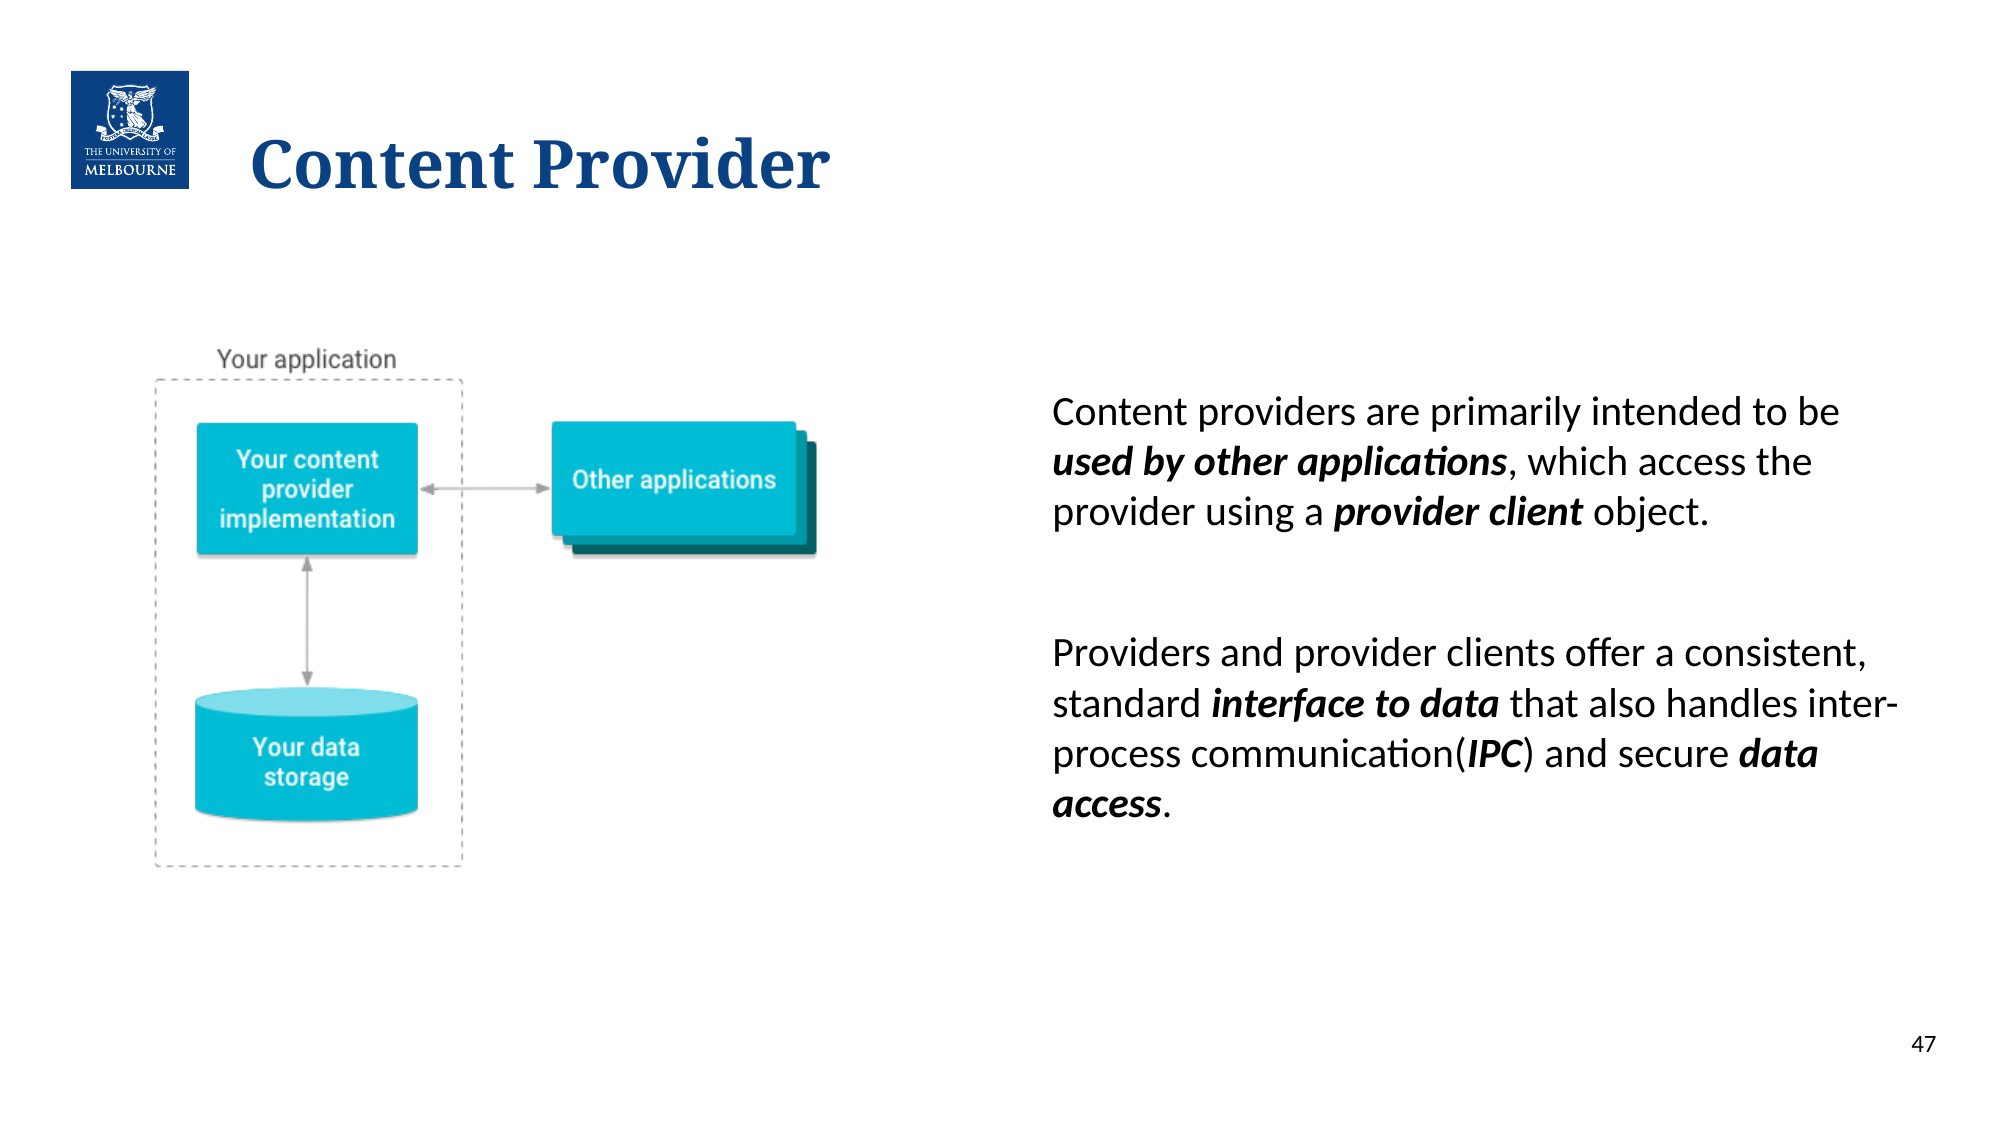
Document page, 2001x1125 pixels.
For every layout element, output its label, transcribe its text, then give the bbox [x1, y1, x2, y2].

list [127, 323, 862, 897]
slide_number 47 [1797, 1012, 1937, 1073]
list Content providers are primarily intended to be used by other applications, which access the provider using a provider client object. Providers and provider clients offer a consistent, standard interface to data that also handles inter-process communication(IPC) and secure data access. [1037, 376, 1924, 847]
title Content Provider [234, 64, 1924, 211]
